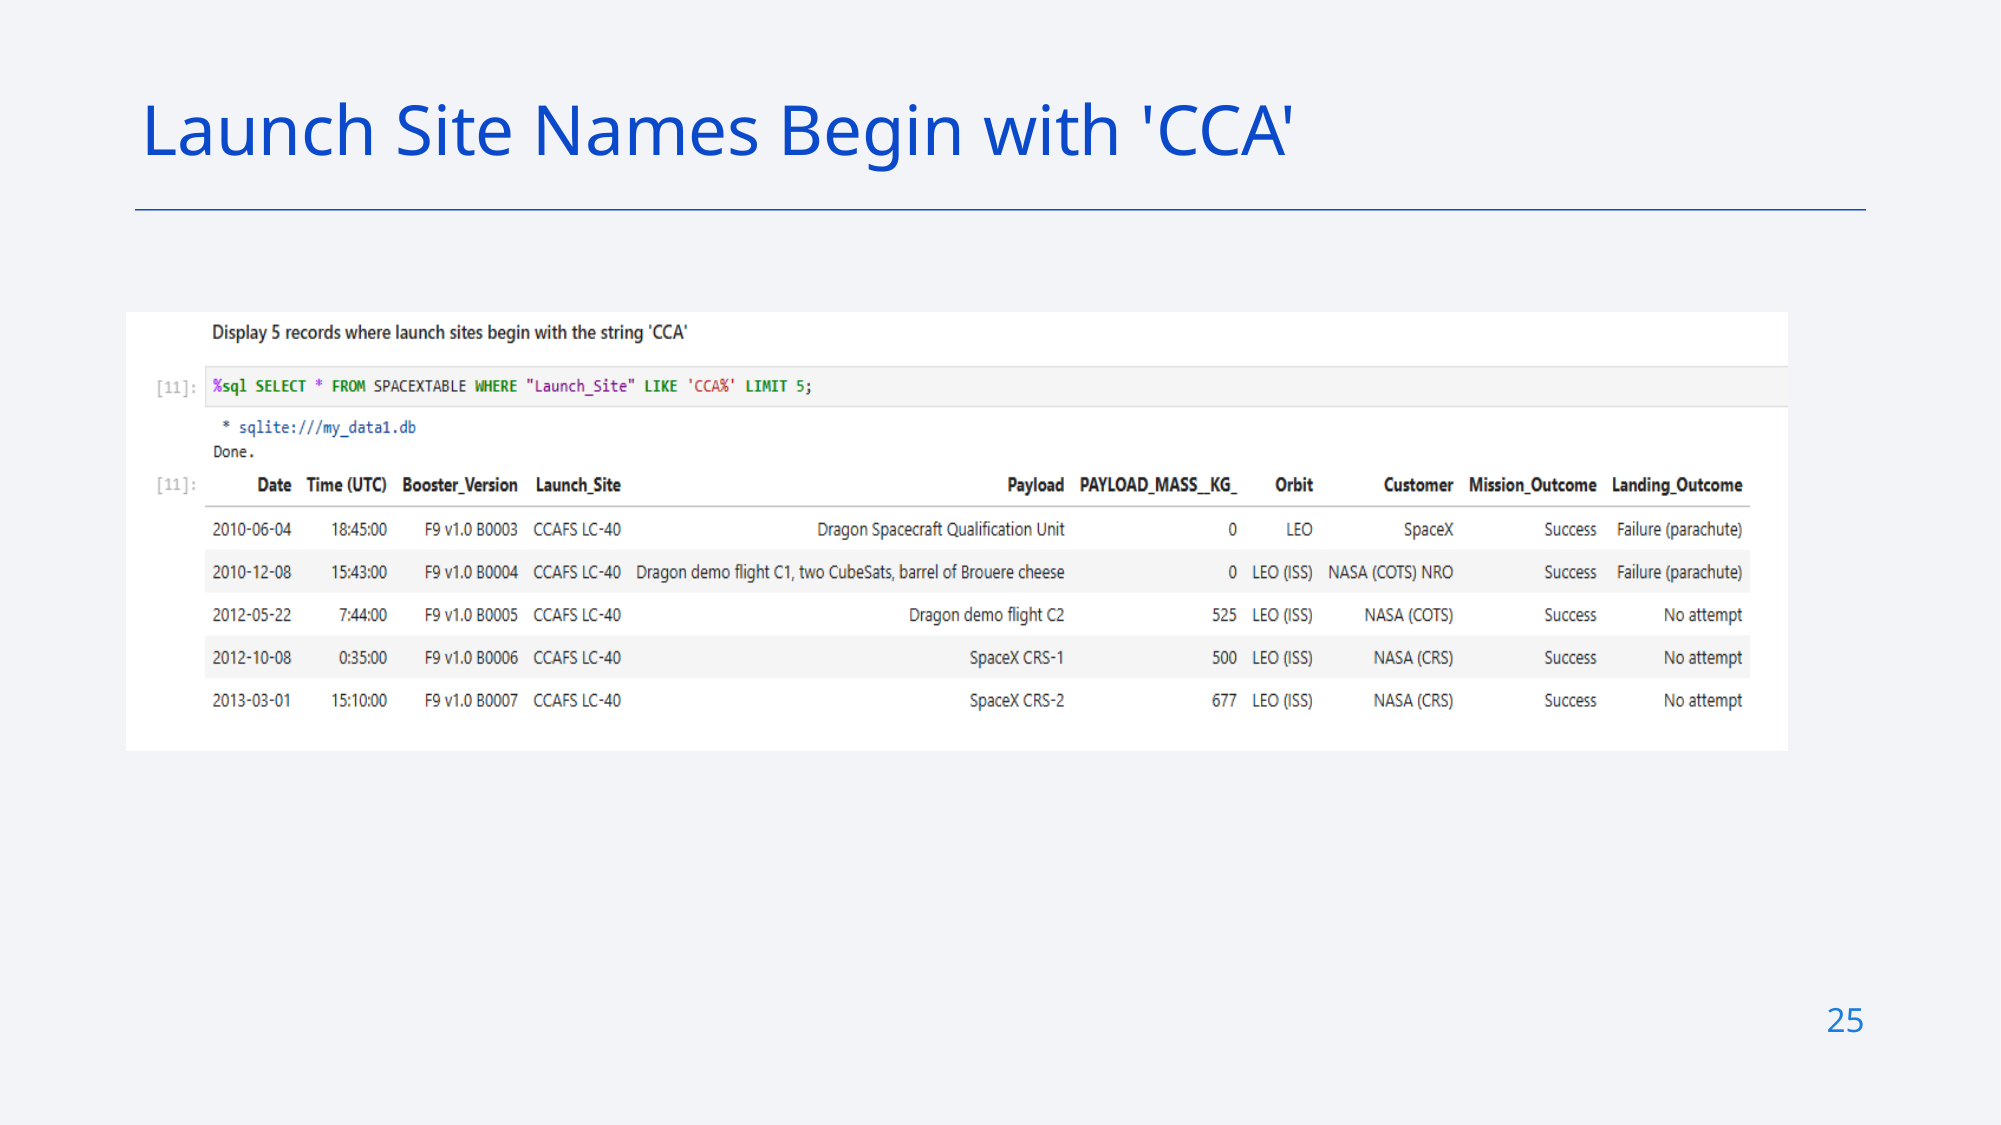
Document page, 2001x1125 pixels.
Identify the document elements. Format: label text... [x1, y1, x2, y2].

text_box Launch Site Names Begin with 'CCA' [126, 88, 1852, 179]
picture [0, 0, 2001, 1125]
slide_number 25 [1429, 988, 1880, 1055]
